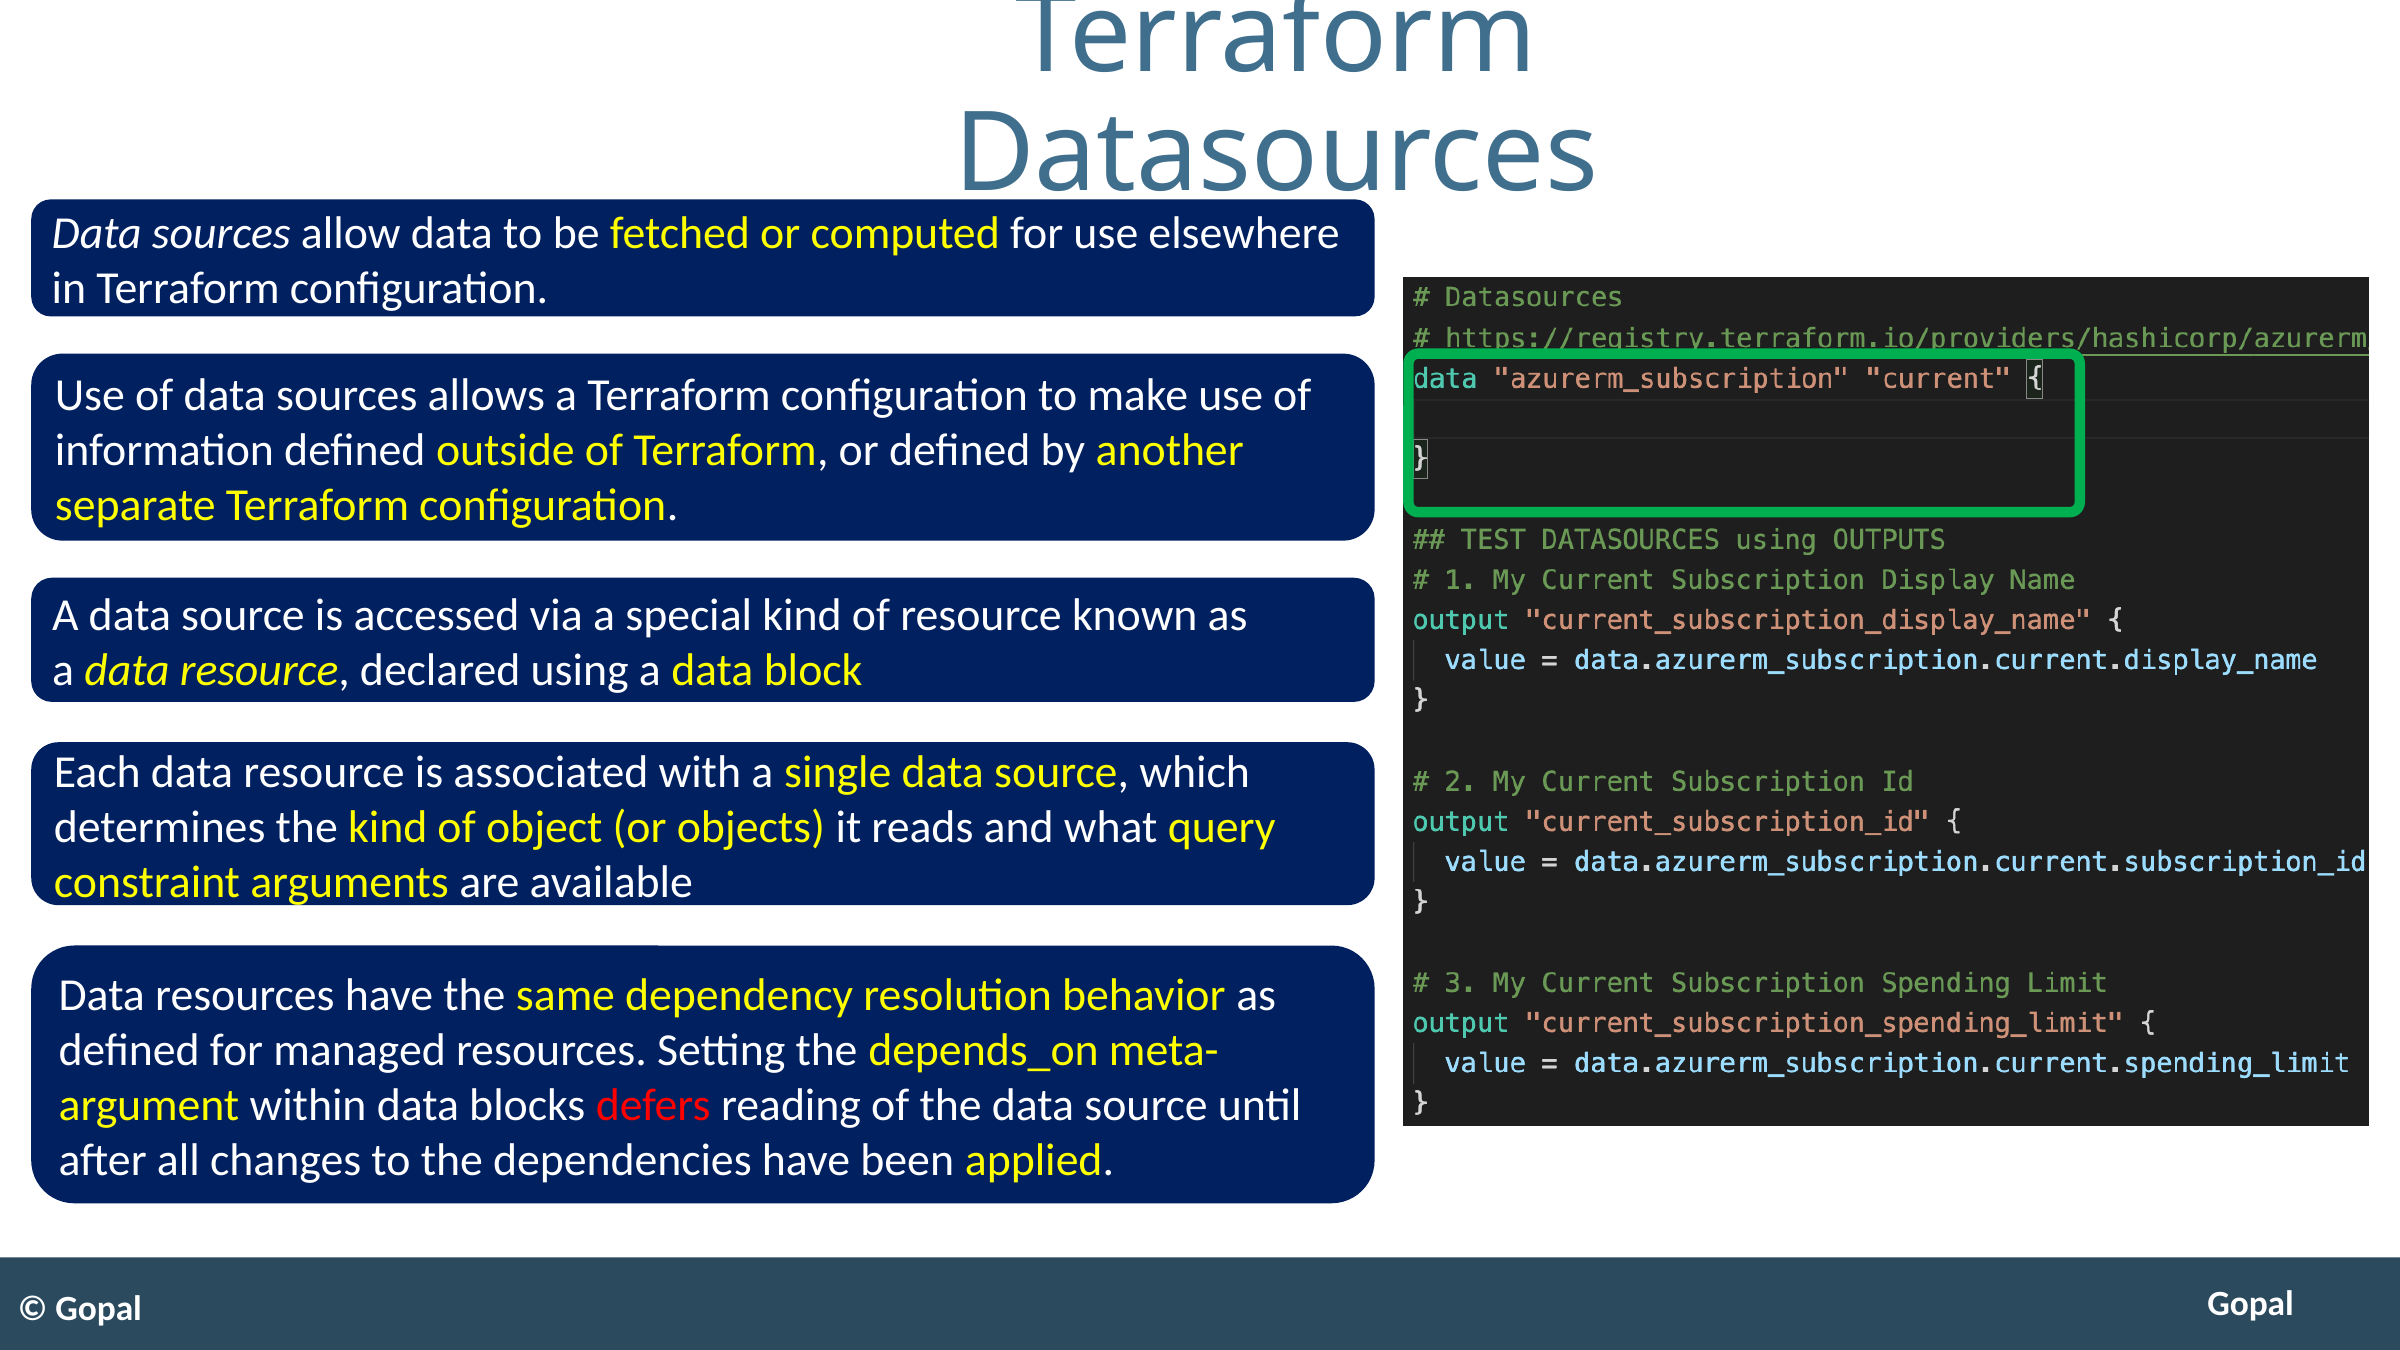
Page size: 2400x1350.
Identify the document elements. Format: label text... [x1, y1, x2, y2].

text_box Each data resource is associated with a single data source, which determines the kind of object (or objects) it reads and what query constraint arguments are available [29, 740, 1377, 908]
text_box A data source is accessed via a special kind of resource known as a data resource, declared using a data block [29, 575, 1377, 705]
text_box Use of data sources allows a Terraform configuration to make use of information defined outside of Terraform, or defined by another separate Terraform configuration. [29, 351, 1377, 543]
picture [1402, 277, 2369, 1127]
footer © Gopal [0, 1269, 810, 1342]
title Terraform Datasources [701, 0, 1852, 193]
text_box Data sources allow data to be fetched or computed for use elsewhere in Terraform configuration. [29, 197, 1377, 319]
text_box Data resources have the same dependency resolution behavior as defined for managed resources. Setting the depends_on meta-argument within data blocks defers reading of the data source until after all changes to the dependencies have been applied. [29, 943, 1377, 1206]
